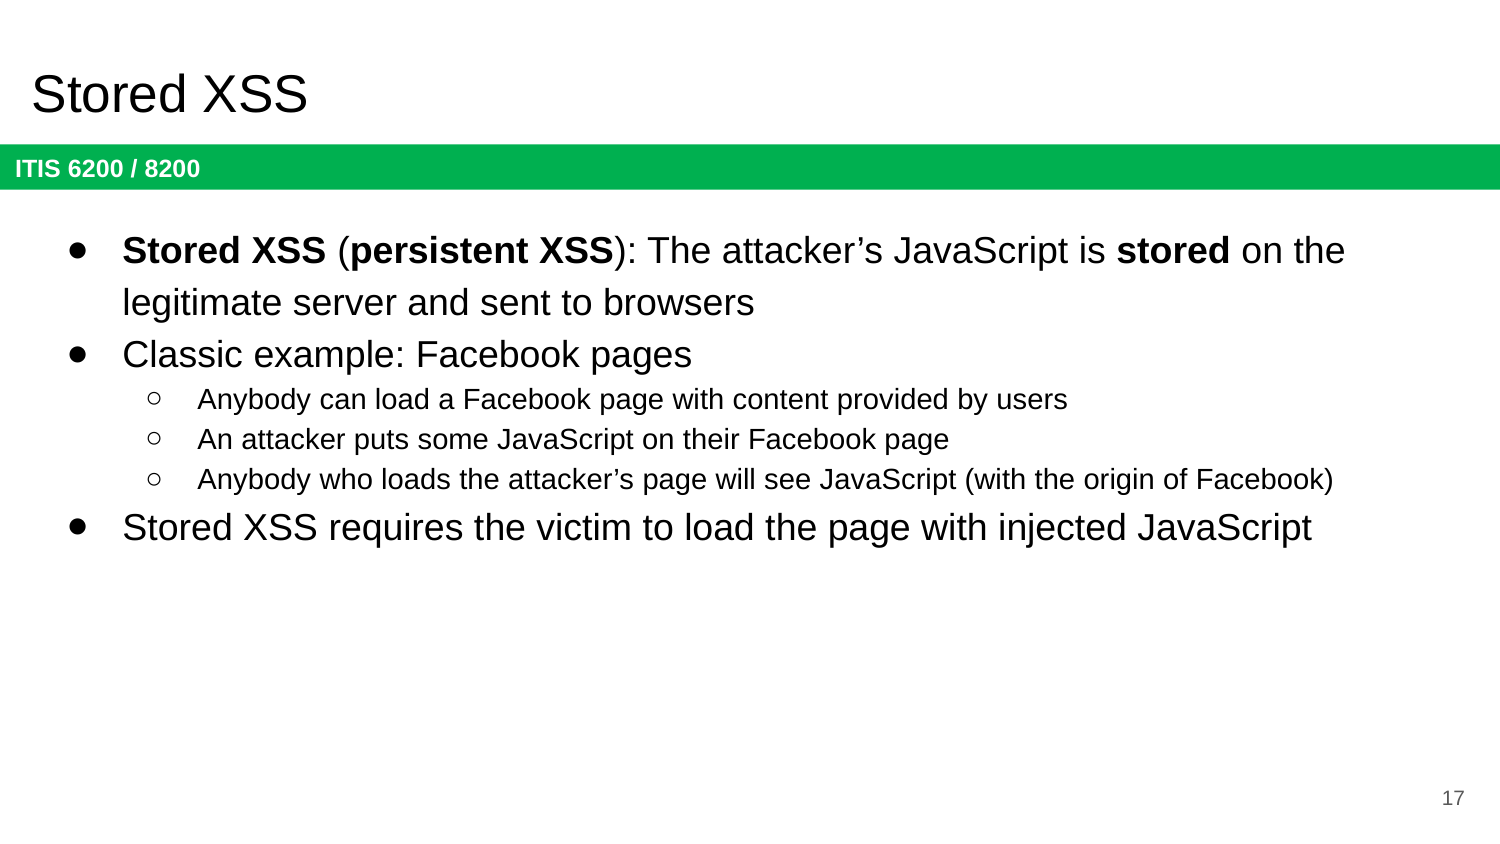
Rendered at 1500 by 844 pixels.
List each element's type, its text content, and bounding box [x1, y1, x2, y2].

title Stored XSS [16, 44, 1415, 139]
list Stored XSS (persistent XSS): The attacker’s JavaScript is stored on the legitimate server and sent to browsers Classic example: Facebook pages Anybody can load a Facebook page with content provided by users An attacker puts some JavaScript on their Facebook page Anybody who loads the attacker’s page will see JavaScript (with the origin of Facebook) Stored XSS requires the victim to load the page with injected JavaScript [32, 204, 1431, 823]
slide_number 17 [1389, 764, 1480, 830]
